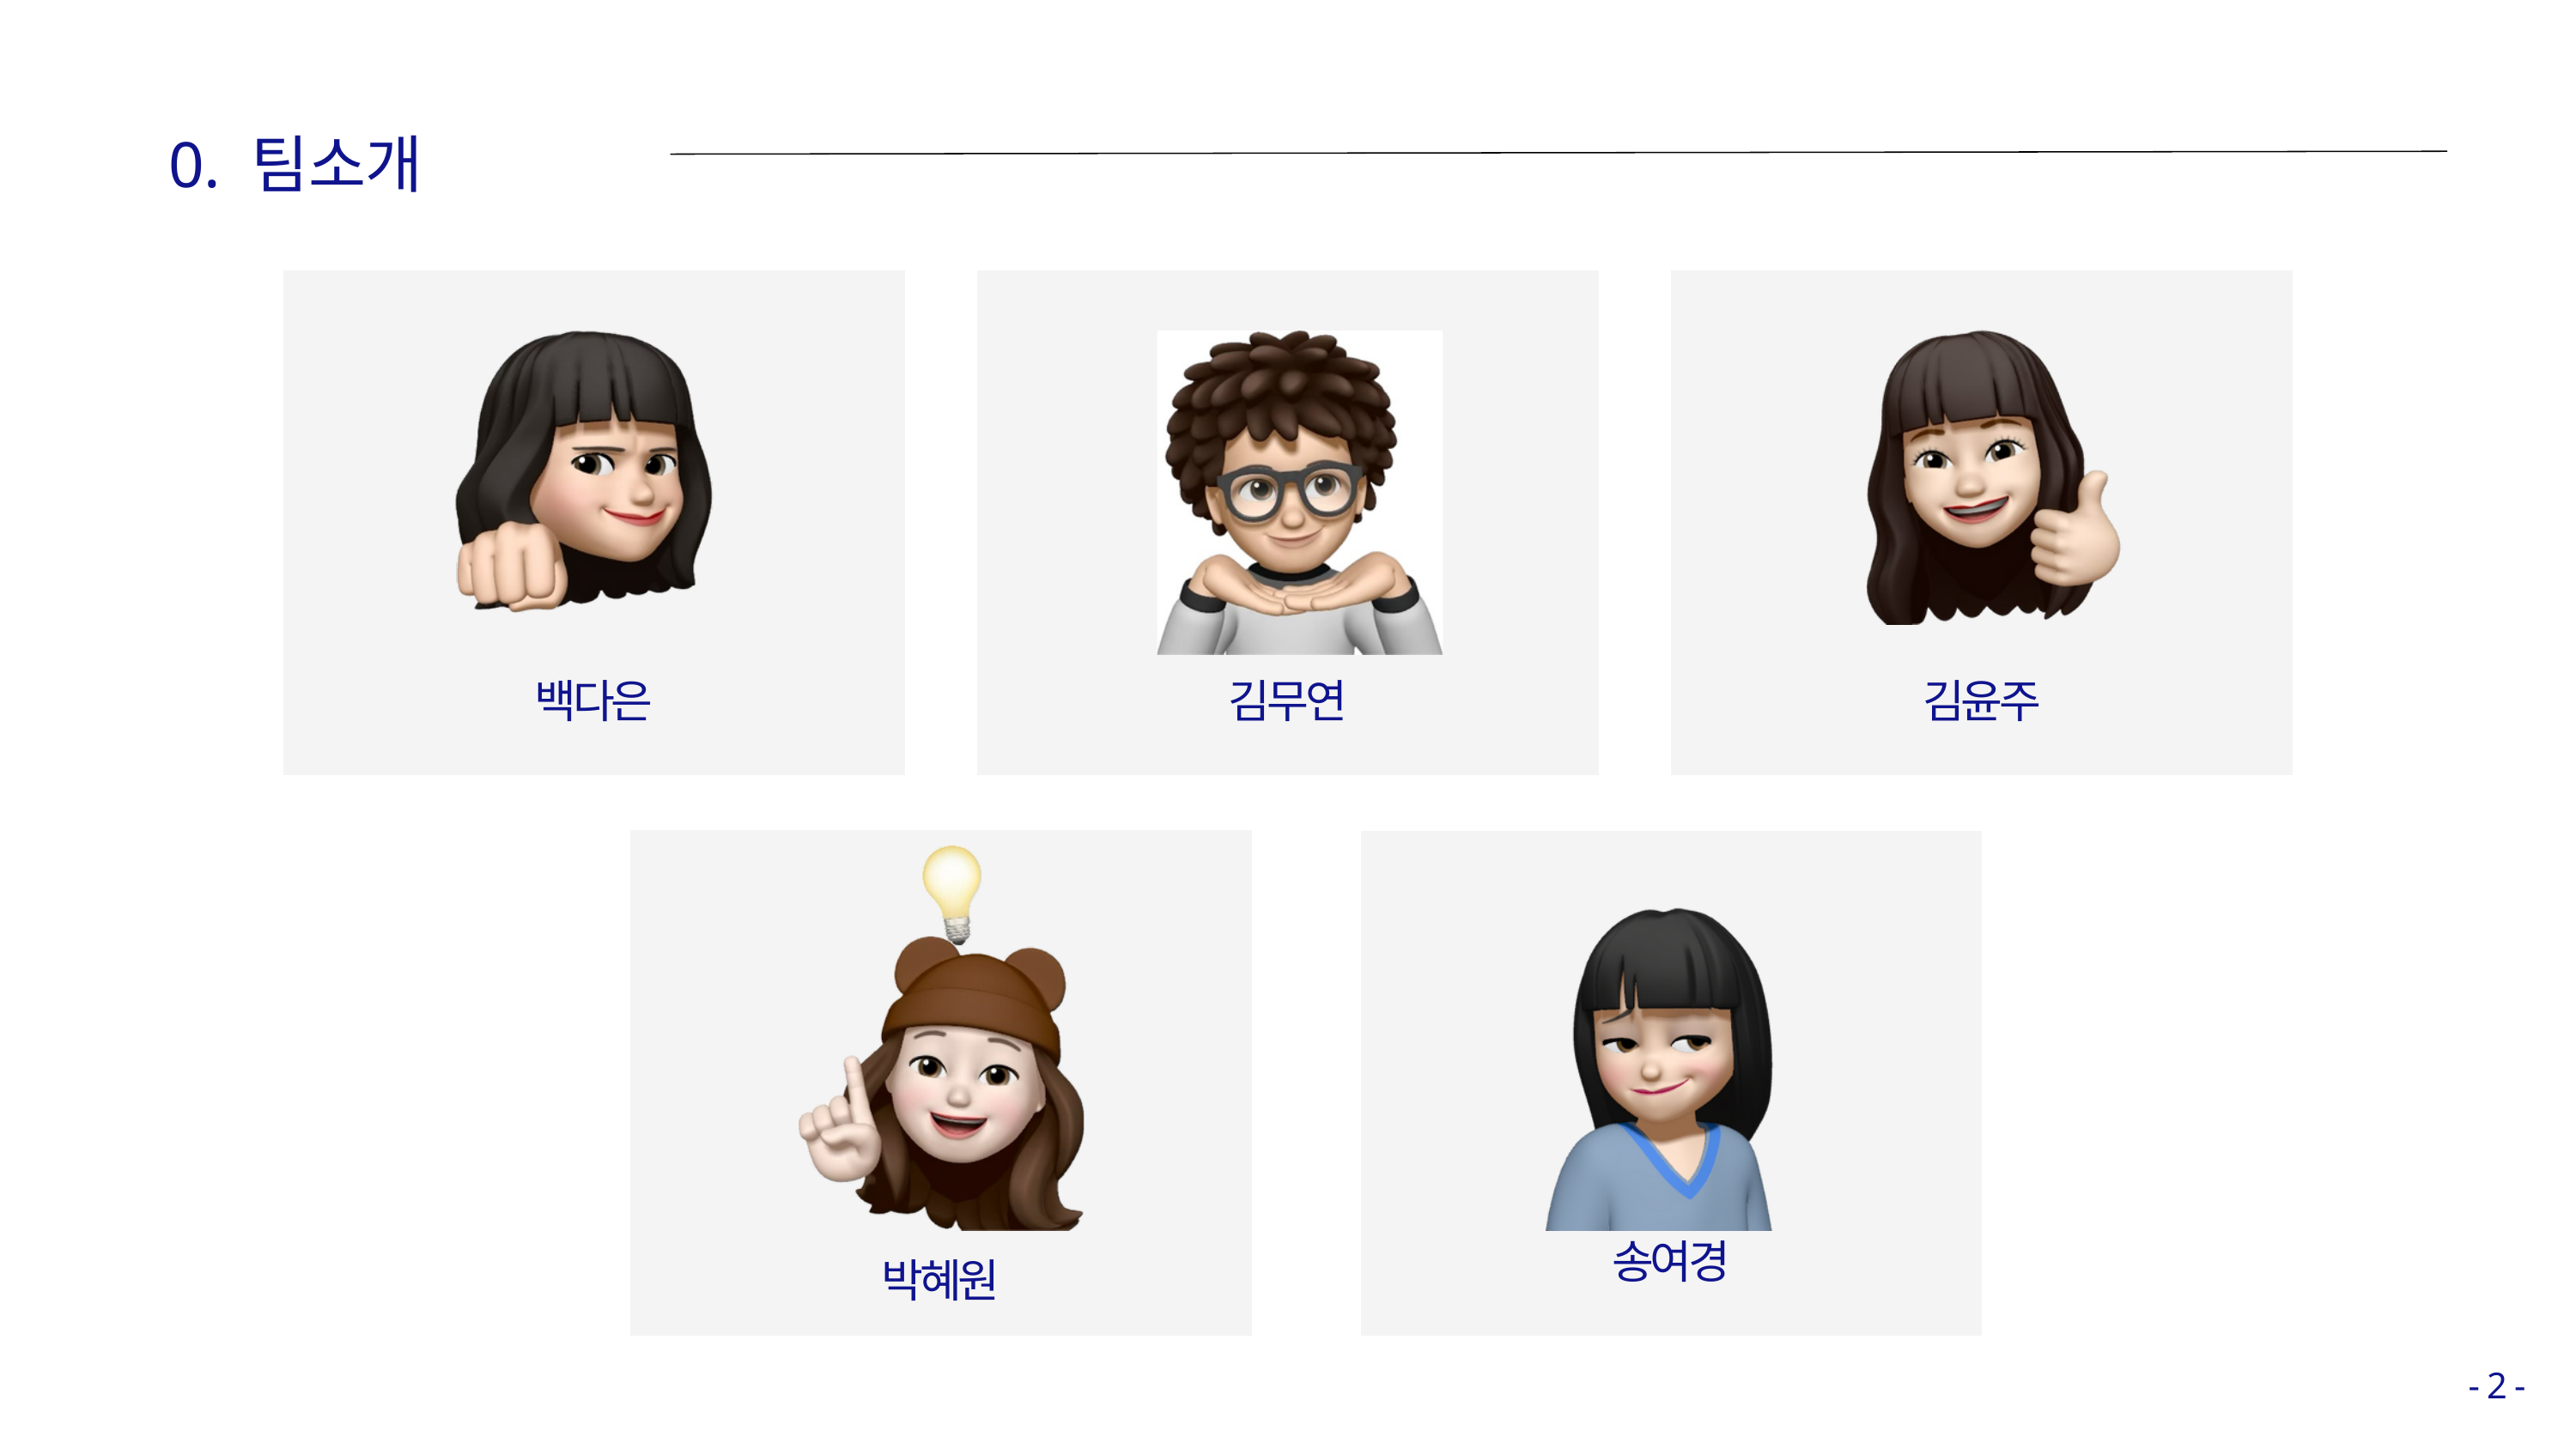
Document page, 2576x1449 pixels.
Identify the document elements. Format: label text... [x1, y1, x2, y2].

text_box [1671, 270, 2293, 776]
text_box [283, 270, 905, 776]
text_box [1360, 830, 1983, 1337]
text_box - 2 - [2466, 1352, 2528, 1406]
text_box 0. 팀소개 [168, 112, 423, 200]
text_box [629, 830, 1252, 1337]
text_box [976, 270, 1600, 776]
